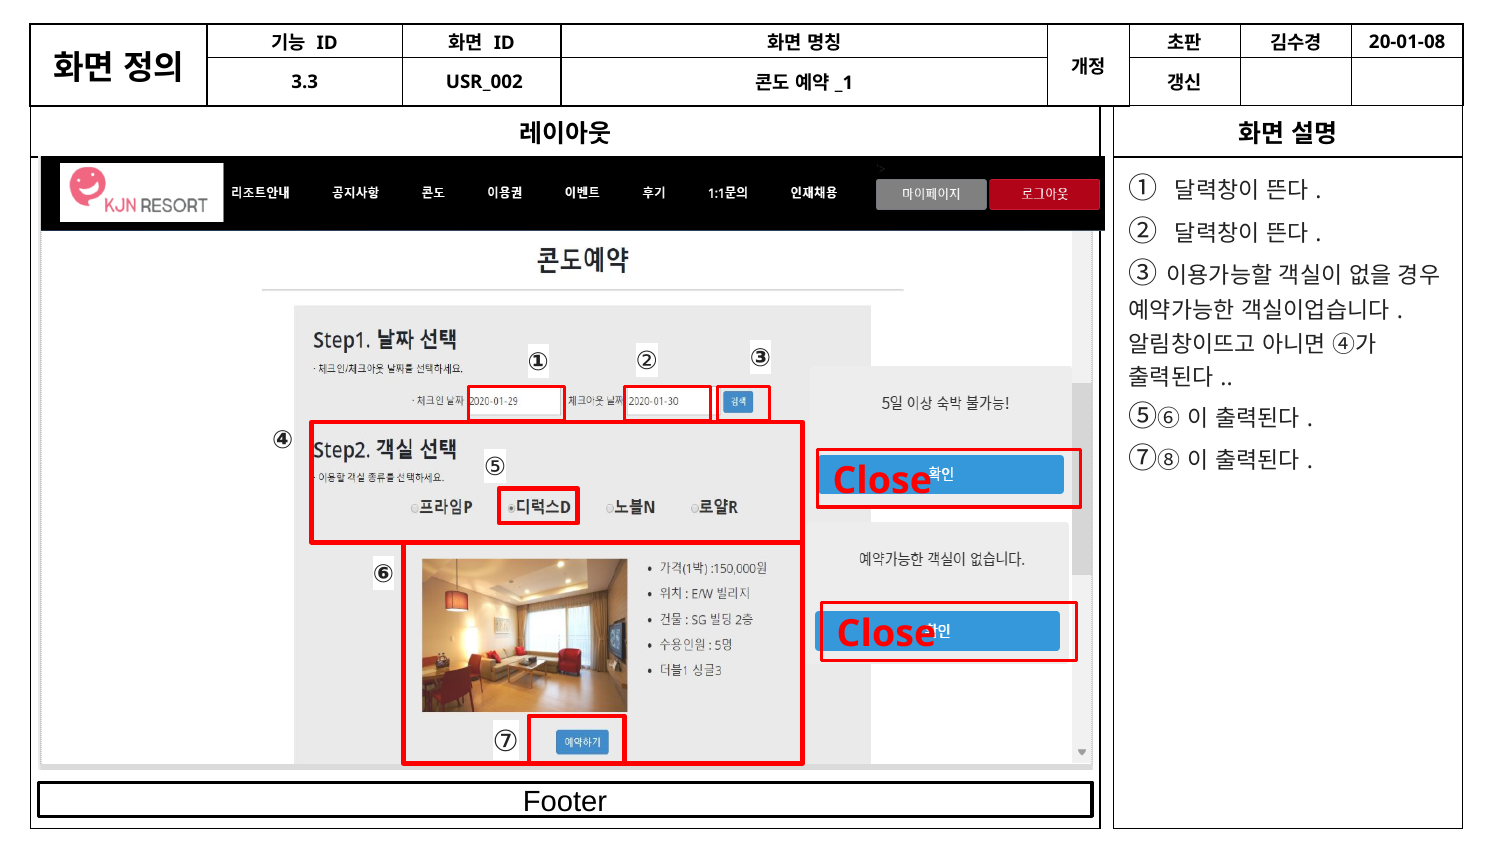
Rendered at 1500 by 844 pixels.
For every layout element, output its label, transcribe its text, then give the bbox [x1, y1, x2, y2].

table_header 20-01-08 [1352, 25, 1462, 57]
table_header 초판 [1130, 25, 1240, 57]
table_header 개정 [1048, 25, 1129, 105]
table_cell [1352, 58, 1462, 105]
table_cell 3.3 [208, 58, 402, 105]
table_cell 콘도 예약_1 [562, 58, 1047, 105]
table_header 김수경 [1241, 25, 1351, 57]
table_header 레이아웃 [31, 107, 1099, 156]
text_box Footer [38, 782, 1093, 817]
table_cell [1241, 58, 1351, 105]
table_cell USR_002 [403, 58, 560, 105]
table_header 화면 명칭 [562, 25, 1047, 57]
table_header 화면 ID [403, 25, 560, 57]
picture [37, 156, 1105, 771]
table_cell 갱신 [1130, 58, 1240, 105]
table_cell [31, 158, 1099, 828]
table_header 기능 ID [208, 25, 402, 57]
table_cell ① 달력창이 뜬다. ② 달력창이 뜬다. ③이용가능할 객실이 없을 경우 예약가능한 객실이업습니다. 알림창이뜨고 아니면 ④가 출력된다.. ⑤⑥이 출력된다. ⑦⑧이 출력된다. [1114, 158, 1462, 828]
table_header 화면 정의 [31, 25, 206, 105]
table_header 화면 설명 [1114, 106, 1462, 156]
